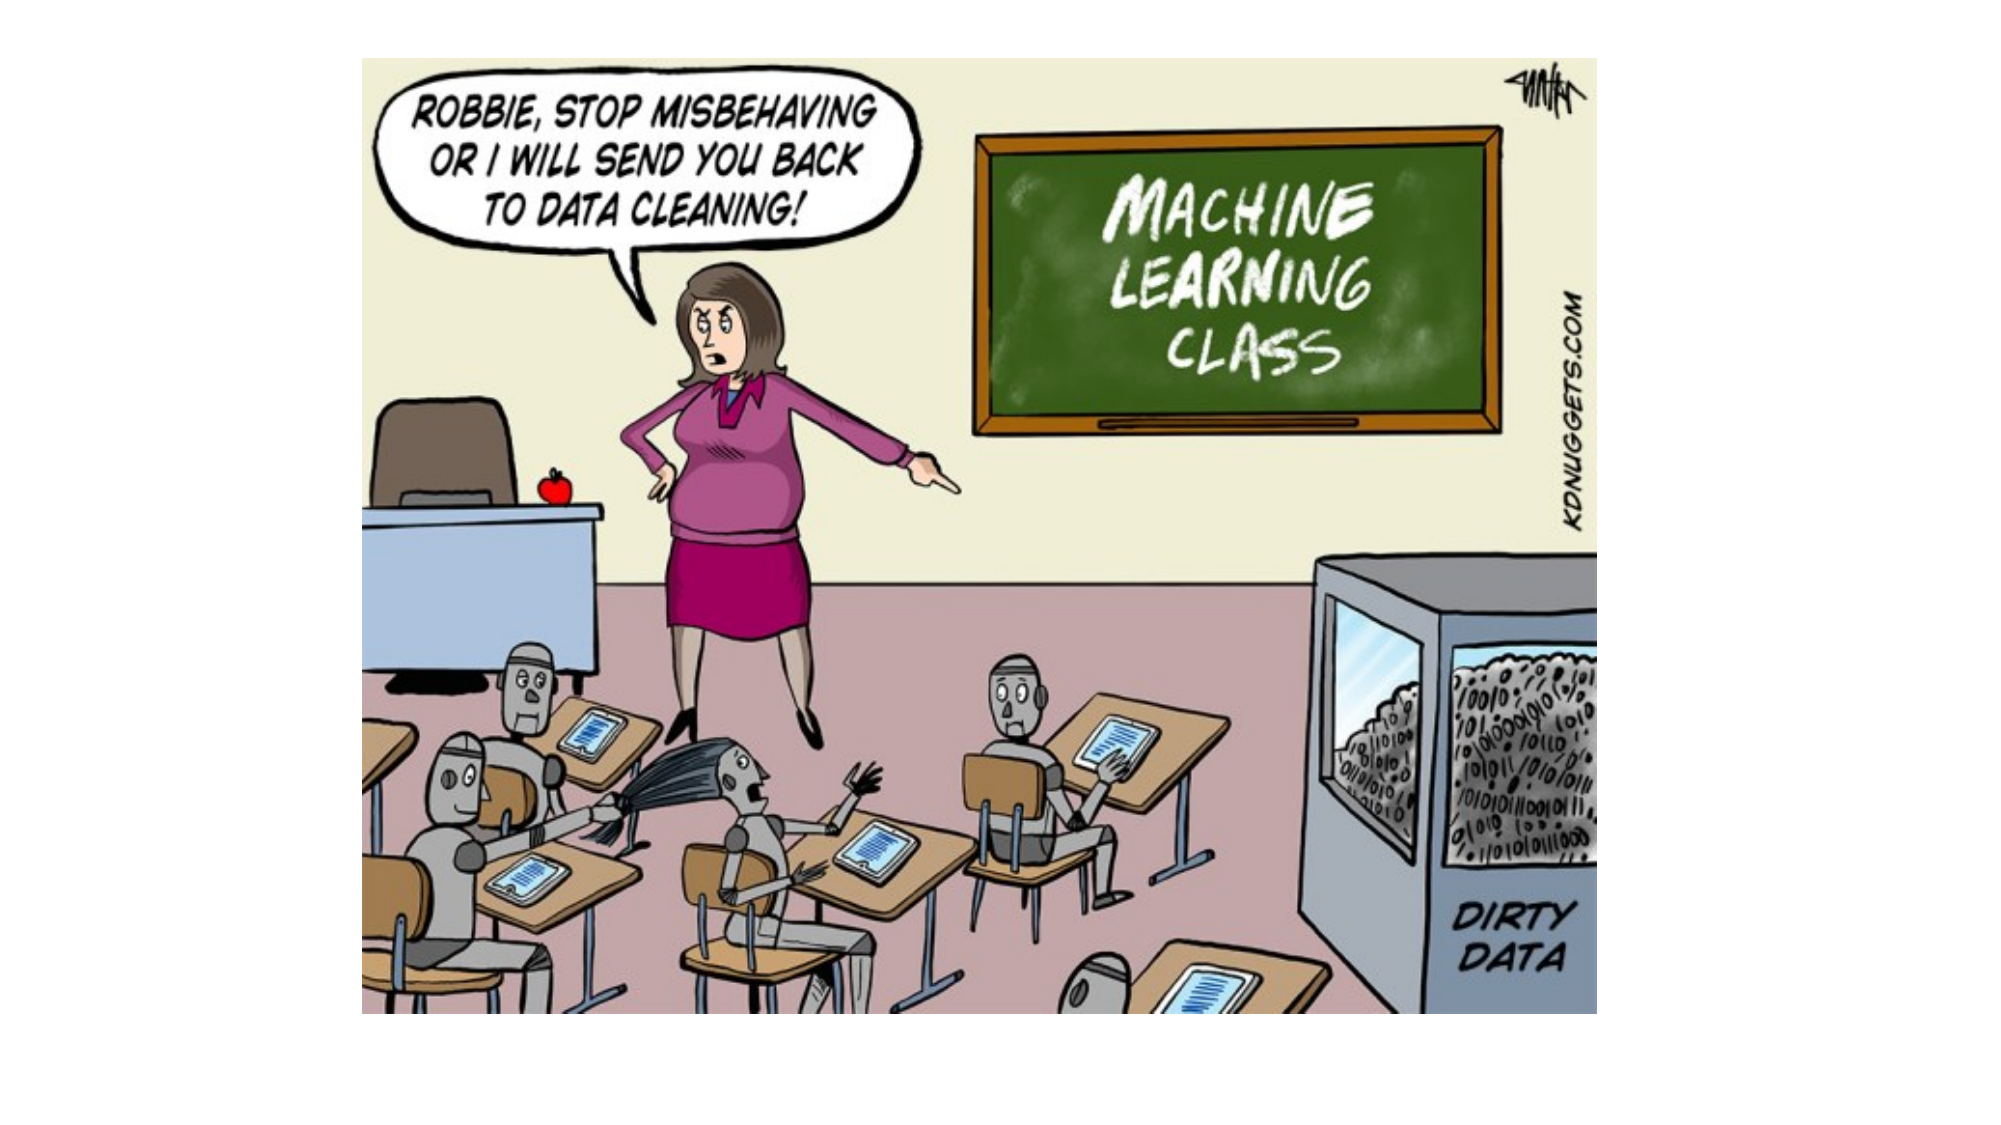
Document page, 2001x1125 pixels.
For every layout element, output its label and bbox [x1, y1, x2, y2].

picture [362, 58, 1597, 1014]
